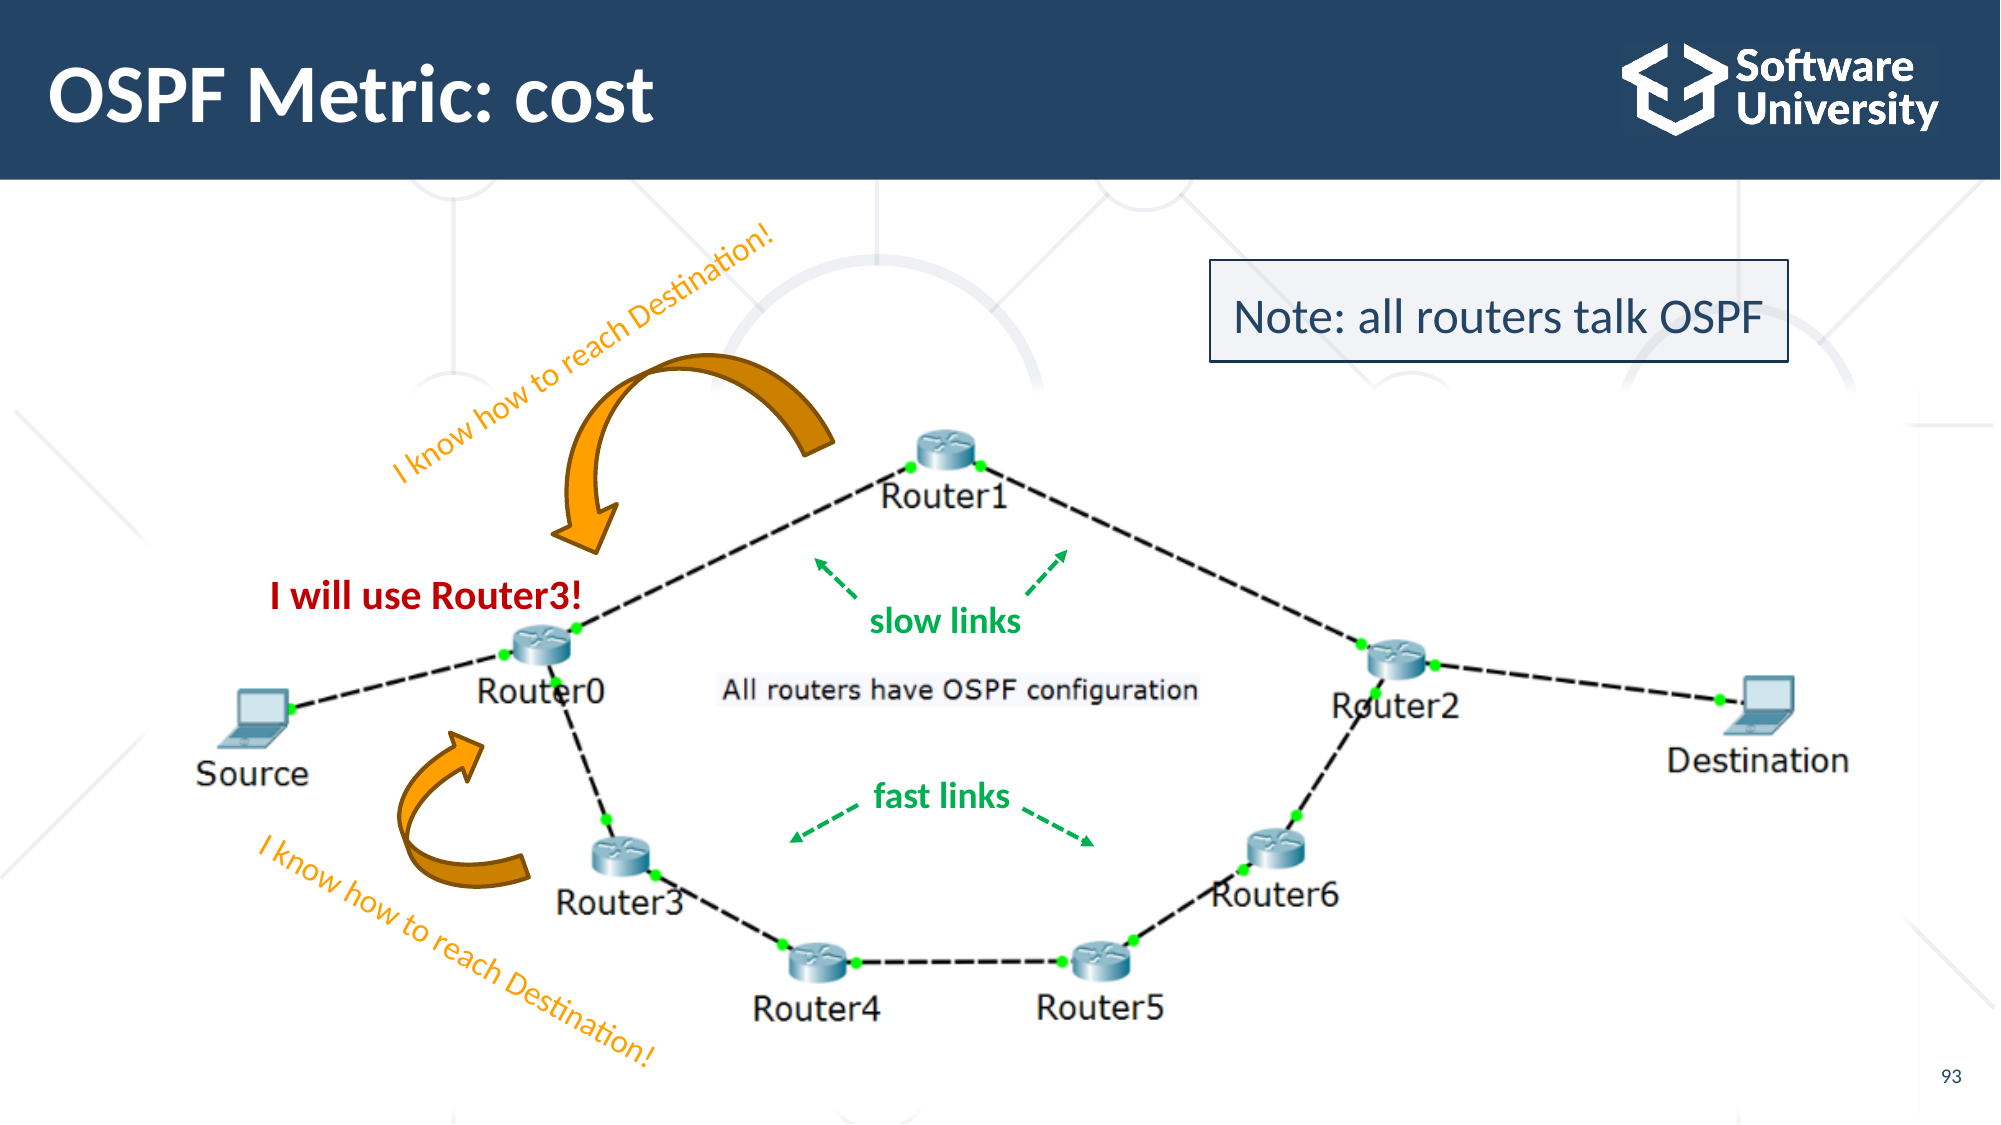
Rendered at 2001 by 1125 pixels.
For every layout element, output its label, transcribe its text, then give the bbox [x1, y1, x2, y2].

text_box Note: all routers talk OSPF [1209, 260, 1789, 362]
picture [132, 374, 1921, 1125]
picture [1622, 43, 1939, 136]
slide_number 93 [1928, 1049, 1968, 1101]
text_box [640, 353, 776, 373]
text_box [1025, 549, 1068, 596]
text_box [814, 557, 857, 599]
title OSPF Metric: cost [31, 16, 1591, 162]
text_box I know how to reach Destination! [472, 179, 810, 373]
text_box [789, 804, 859, 843]
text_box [1022, 808, 1095, 847]
